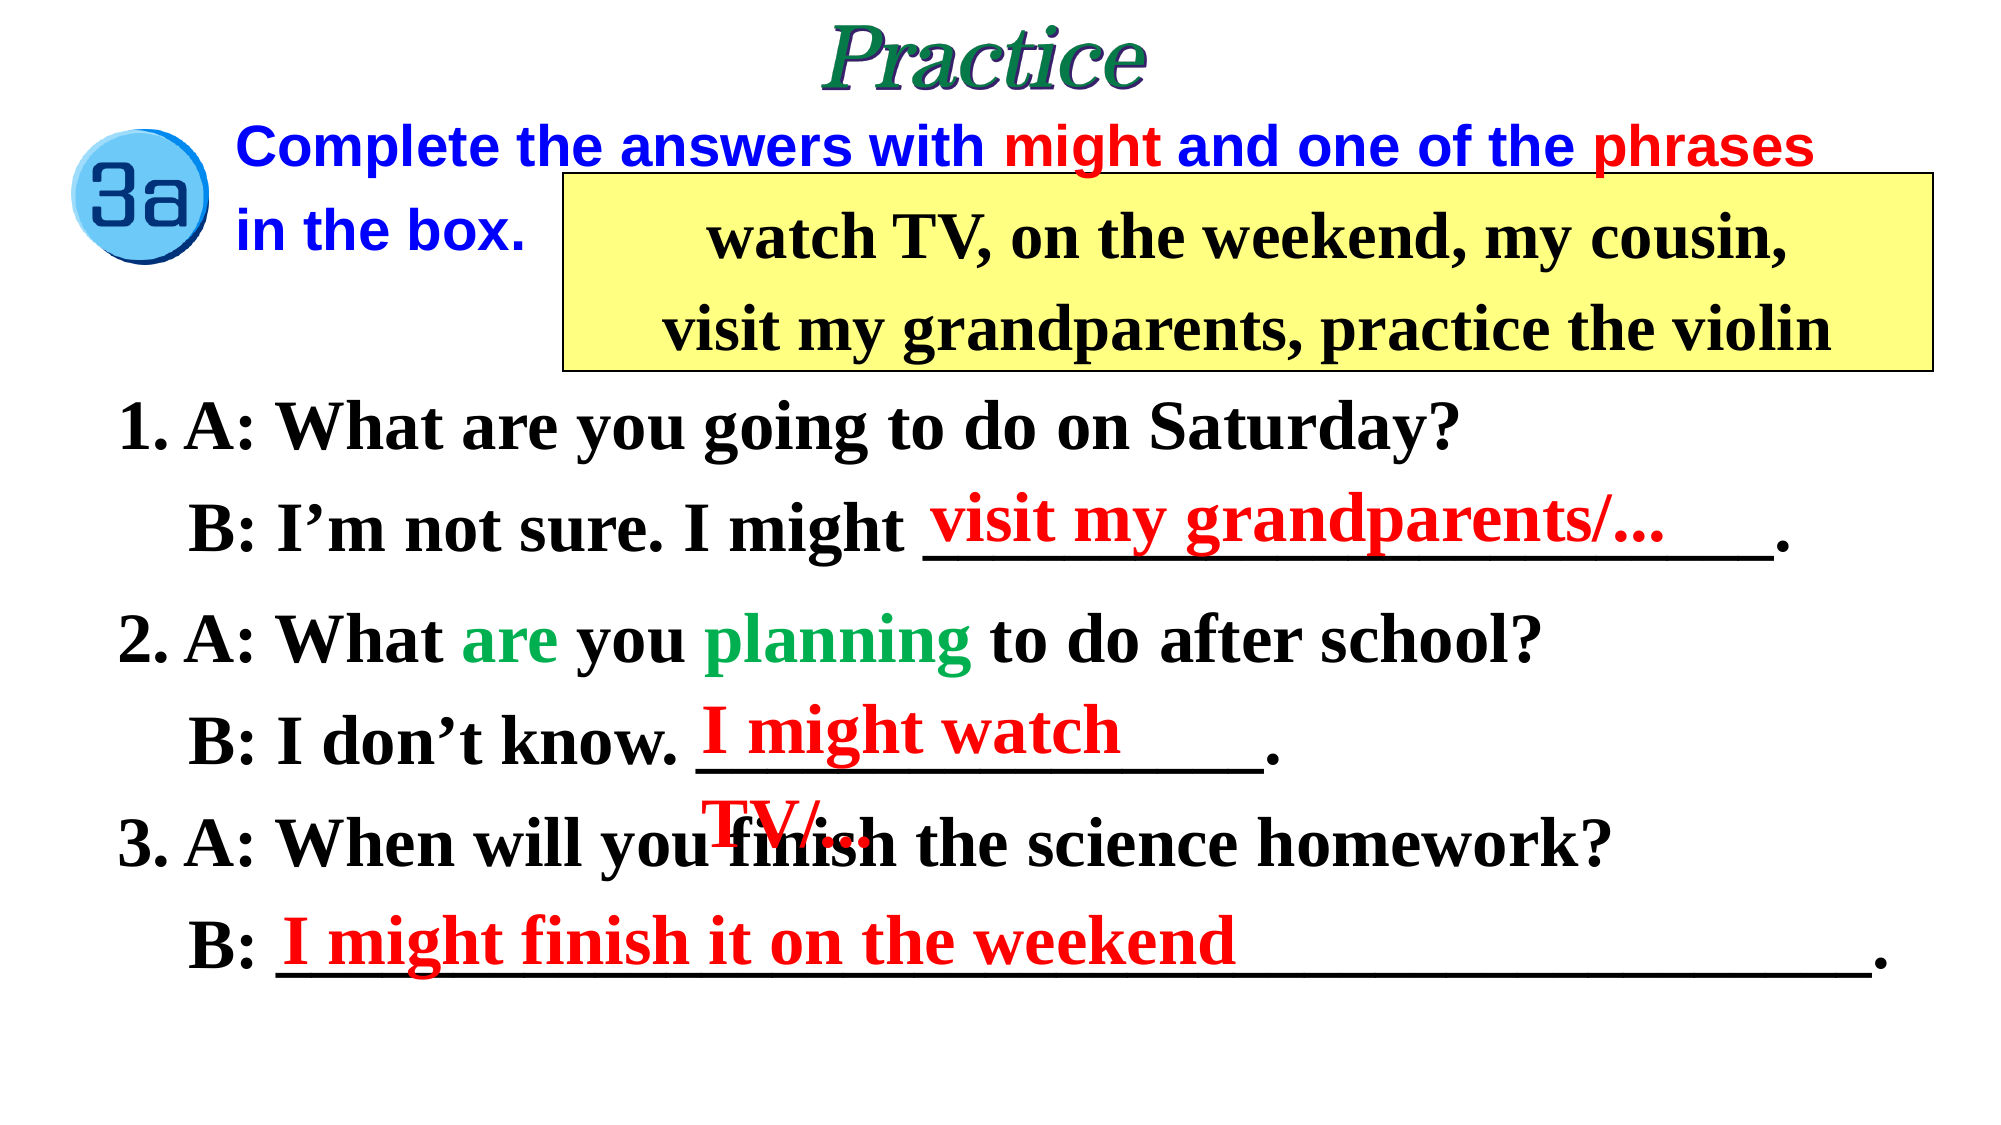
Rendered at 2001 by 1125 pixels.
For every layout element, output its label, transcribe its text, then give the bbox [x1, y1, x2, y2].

text_box Complete the answers with might and one of the phrases in the box. [220, 90, 1886, 268]
text_box I might watch TV/... [687, 667, 1325, 869]
text_box 2. A: What are you planning to do after school? B: I don’t know. ________________. 3. A: When will you finish the science homework? B: _____________________________________________. [102, 567, 1910, 990]
text_box watch TV, on the weekend, my cousin, visit my grandparents, practice the violin [562, 172, 1934, 372]
text_box visit my grandparents/... [915, 446, 1745, 564]
picture [787, 6, 1186, 115]
text_box I might finish it on the weekend [267, 869, 1916, 987]
picture [62, 118, 217, 274]
text_box 1. A: What are you going to do on Saturday? B: I’m not sure. I might ________________________. [102, 354, 1875, 567]
